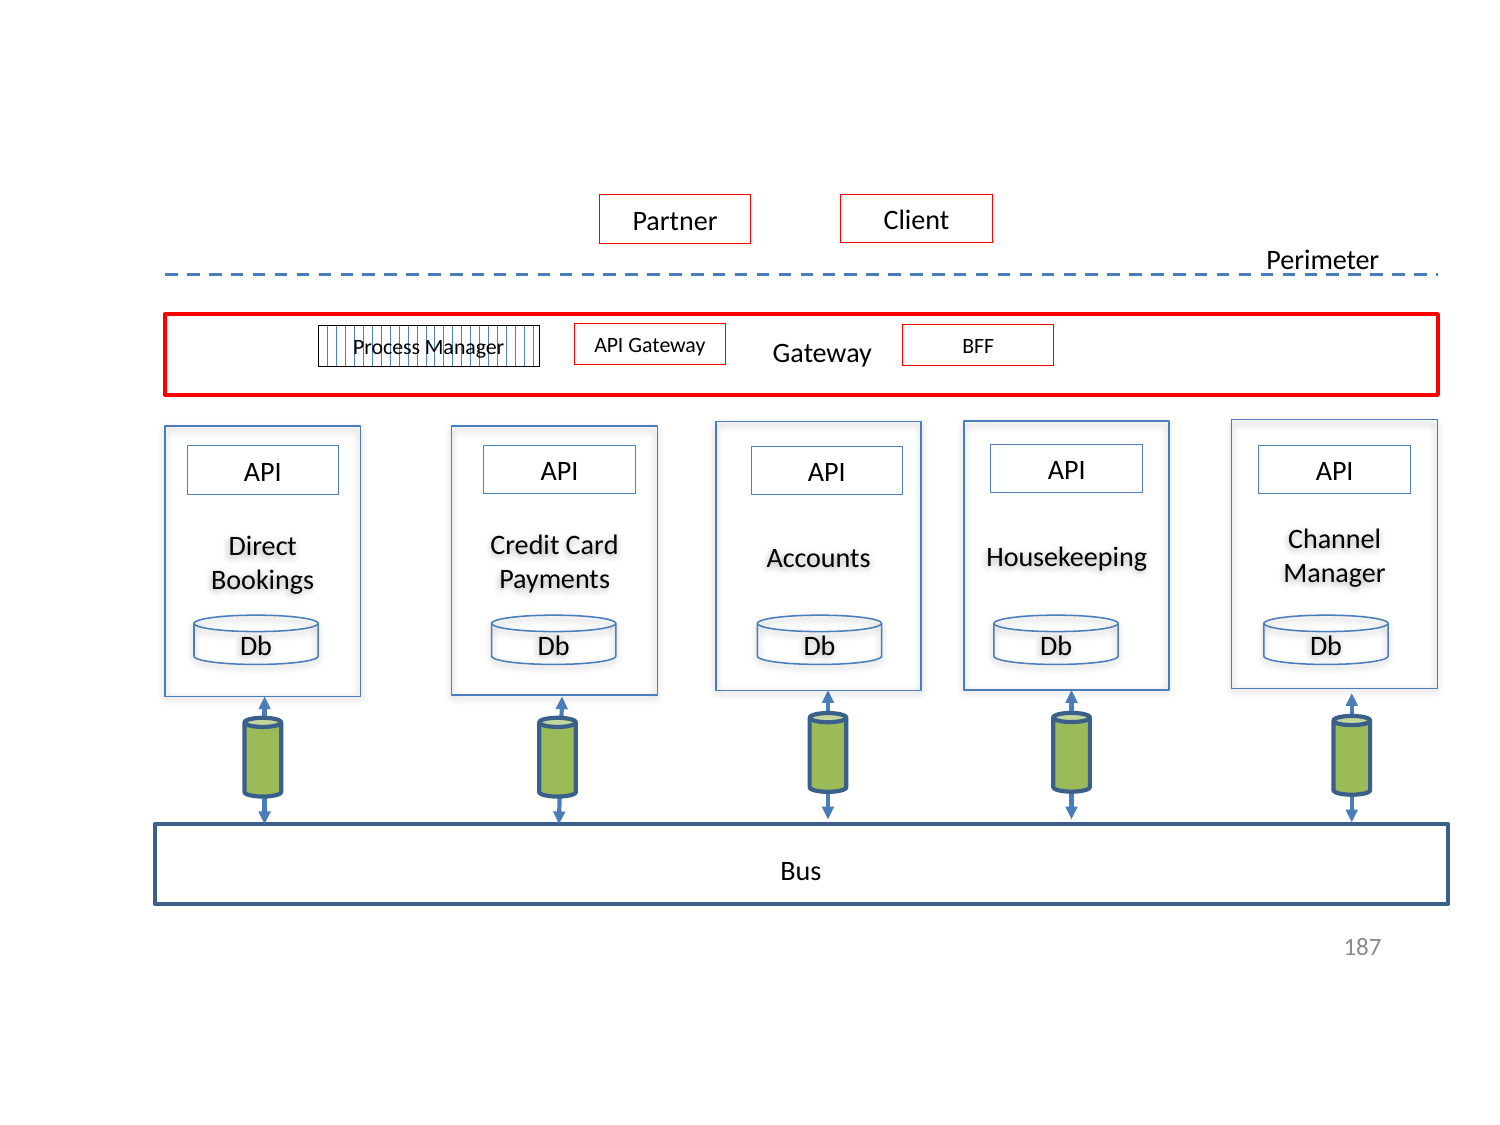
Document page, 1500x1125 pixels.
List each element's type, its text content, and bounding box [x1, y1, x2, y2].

text_box BFF [902, 324, 1054, 366]
text_box [1331, 713, 1348, 797]
text_box Db [490, 614, 617, 666]
text_box [567, 716, 578, 799]
text_box Channel Manager [1231, 419, 1438, 689]
text_box [807, 711, 824, 794]
text_box Direct Bookings [164, 425, 361, 697]
text_box Bus [765, 845, 837, 894]
text_box [1355, 713, 1373, 797]
text_box [242, 715, 261, 799]
text_box [153, 822, 1450, 906]
text_box API [187, 445, 339, 495]
text_box Perimeter [1235, 234, 1411, 274]
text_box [558, 696, 563, 825]
text_box Client [840, 194, 993, 243]
text_box Partner [599, 194, 751, 244]
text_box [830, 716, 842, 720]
text_box [537, 715, 553, 799]
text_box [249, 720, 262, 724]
text_box API [990, 444, 1143, 493]
text_box [1051, 710, 1068, 794]
text_box Credit Card Payments [451, 425, 658, 696]
text_box API Gateway [574, 323, 726, 365]
text_box API [483, 445, 636, 494]
text_box API [751, 446, 903, 495]
text_box [831, 711, 849, 794]
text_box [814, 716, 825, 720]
text_box [163, 312, 1440, 397]
text_box [268, 715, 284, 799]
text_box Db [756, 614, 883, 666]
text_box Accounts [715, 421, 922, 691]
text_box Housekeeping [963, 420, 1170, 691]
text_box Db [993, 614, 1119, 666]
text_box API [1258, 445, 1411, 494]
text_box [1075, 710, 1092, 794]
text_box Db [193, 614, 319, 666]
text_box Db [1263, 614, 1389, 666]
text_box Process Manager [318, 325, 540, 367]
slide_number 187 [1059, 922, 1397, 968]
